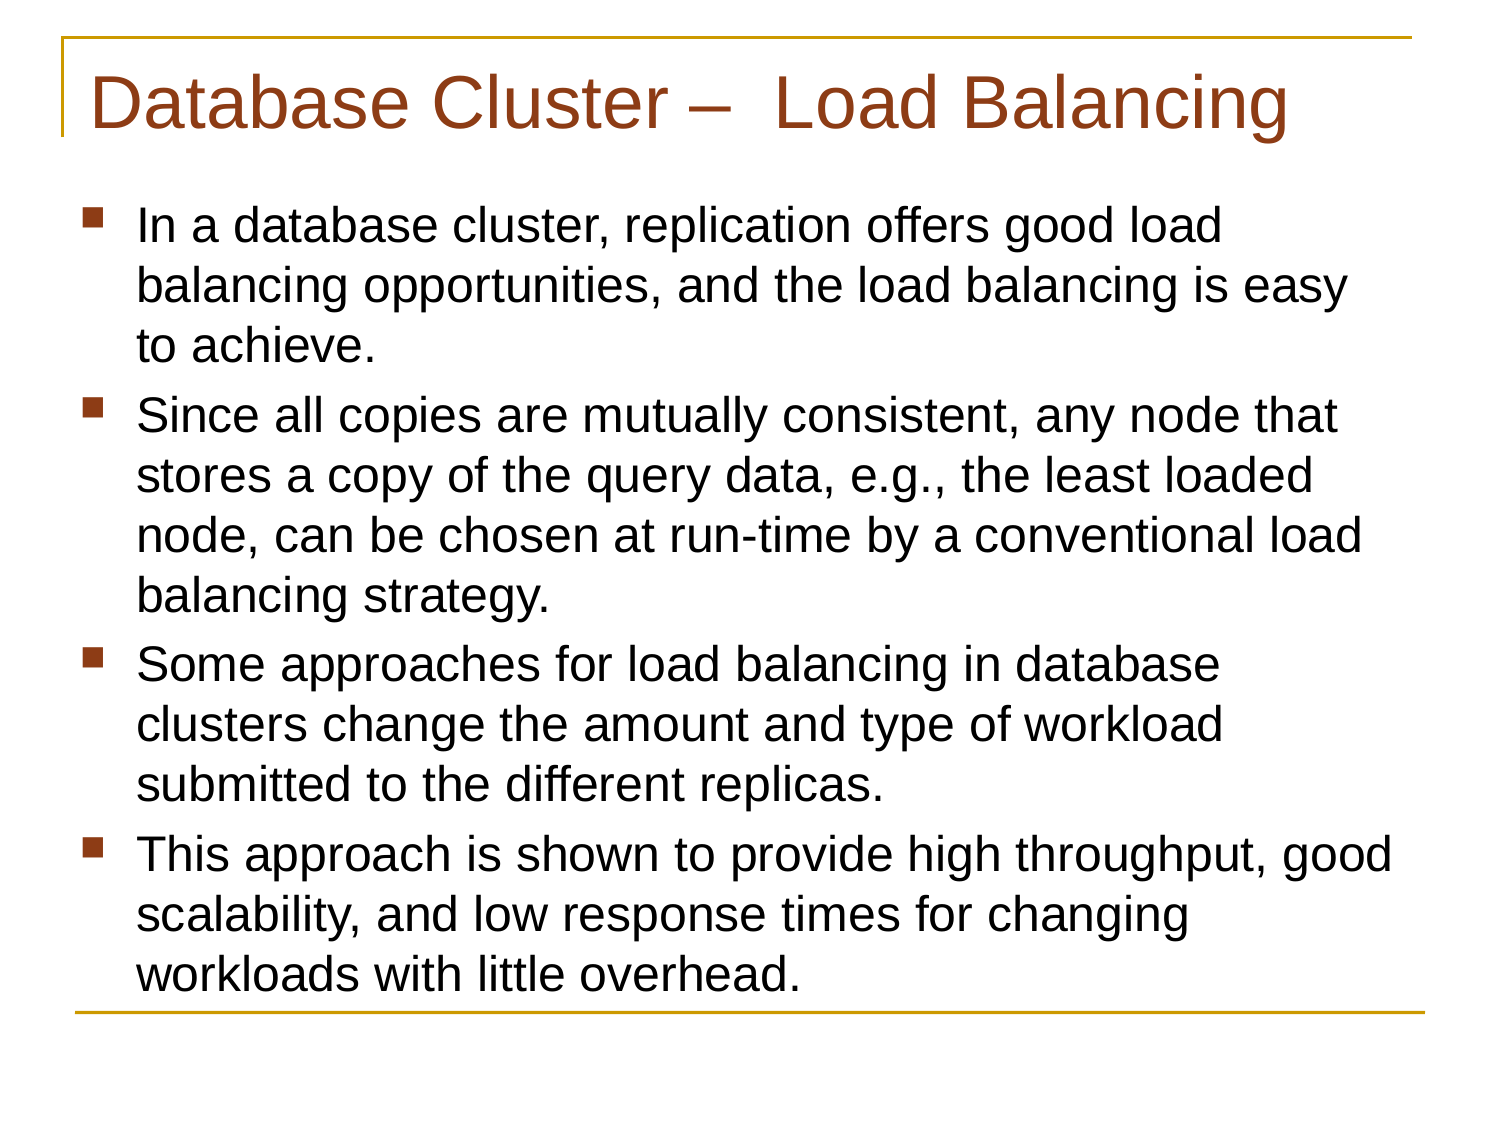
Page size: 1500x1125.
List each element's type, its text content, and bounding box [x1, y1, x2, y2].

title Database Cluster – Load Balancing [74, 45, 1426, 233]
list In a database cluster, replication offers good load balancing opportunities, and the load balancing is easy to achieve. Since all copies are mutually consistent, any node that stores a copy of the query data, e.g., the least loaded node, can be chosen at run-time by a conventional load balancing strategy. Some approaches for load balancing in database clusters change the amount and type of workload submitted to the different replicas. This approach is shown to provide high throughput, good scalability, and low response times for changing workloads with little overhead. [64, 184, 1411, 924]
